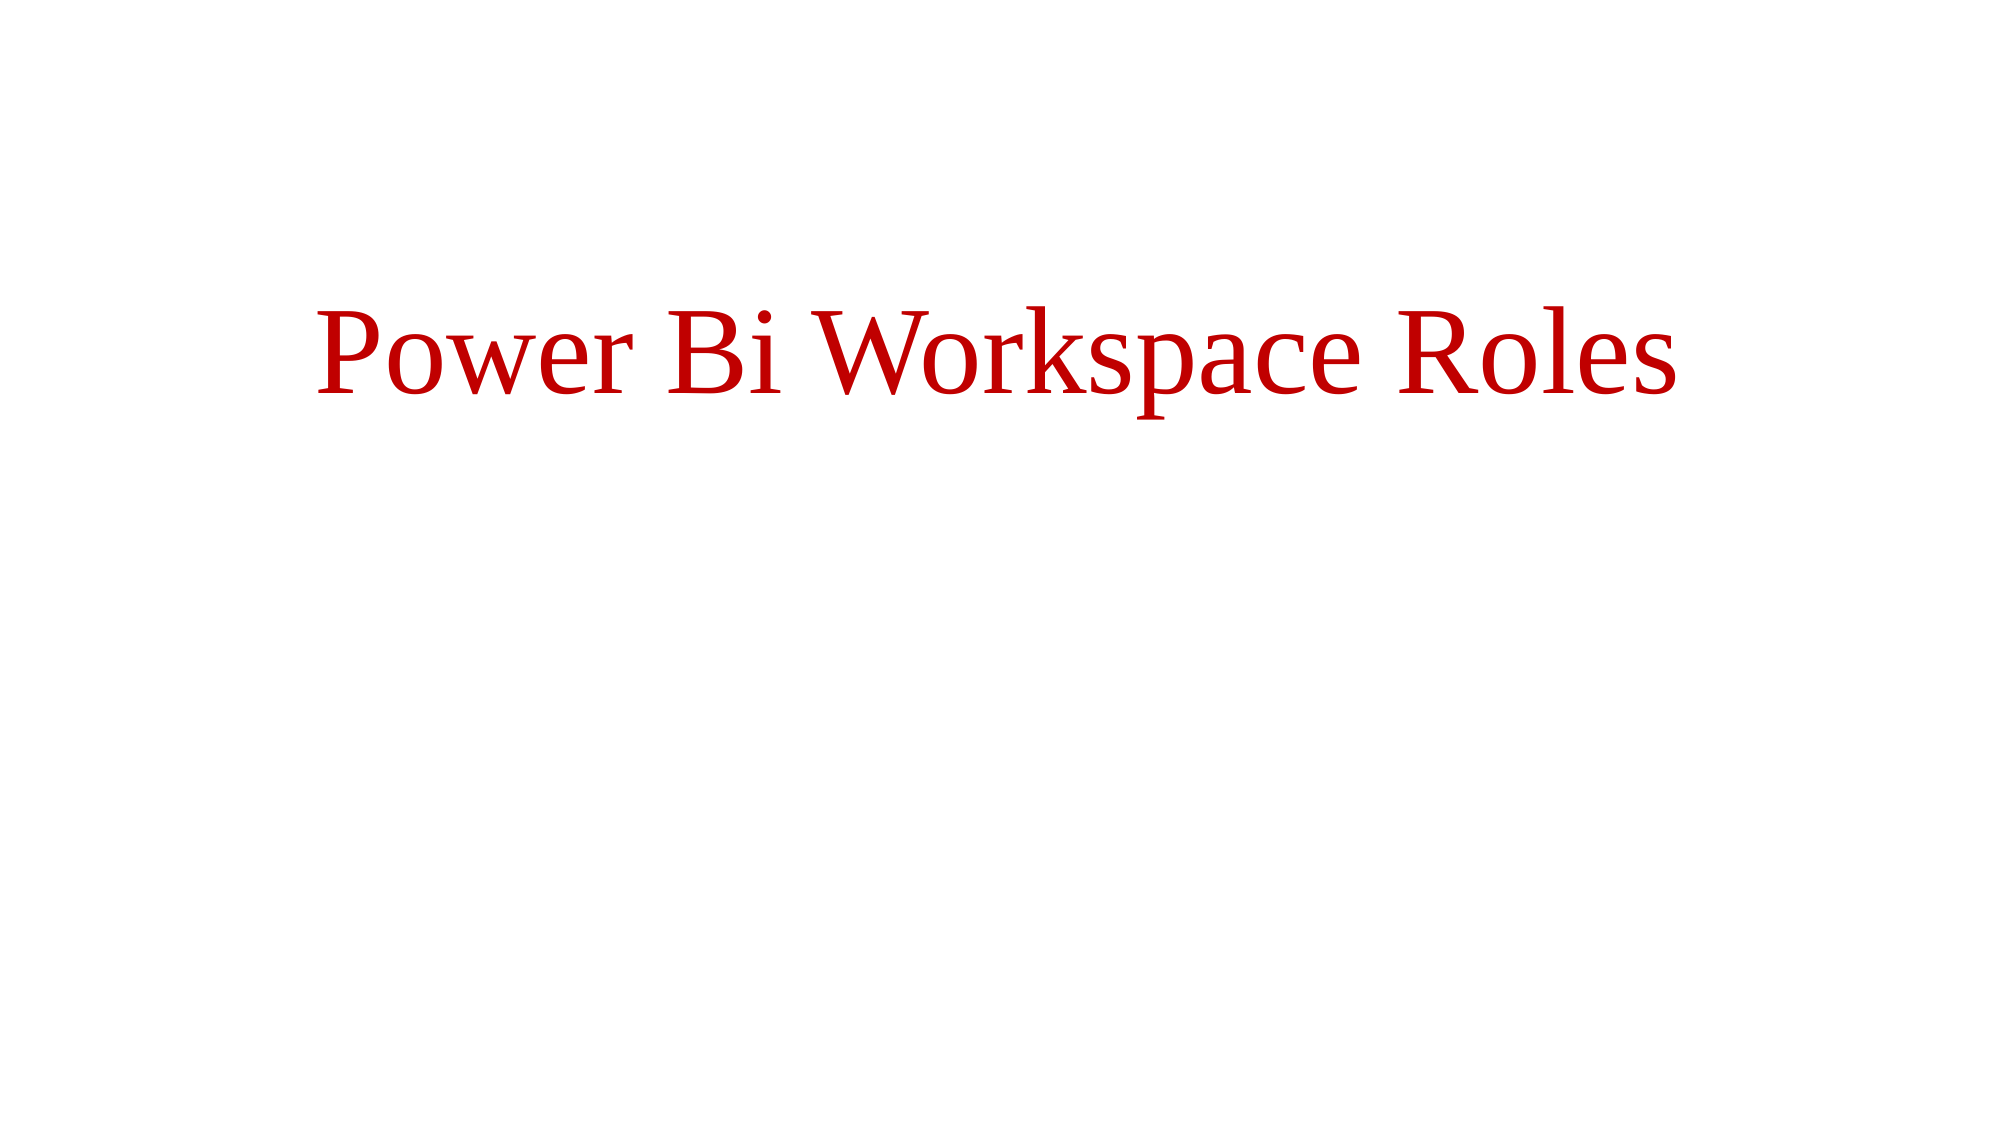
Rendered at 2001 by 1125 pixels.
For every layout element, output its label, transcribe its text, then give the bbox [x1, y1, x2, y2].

text_box Power Bi Workspace Roles [48, 261, 1947, 426]
